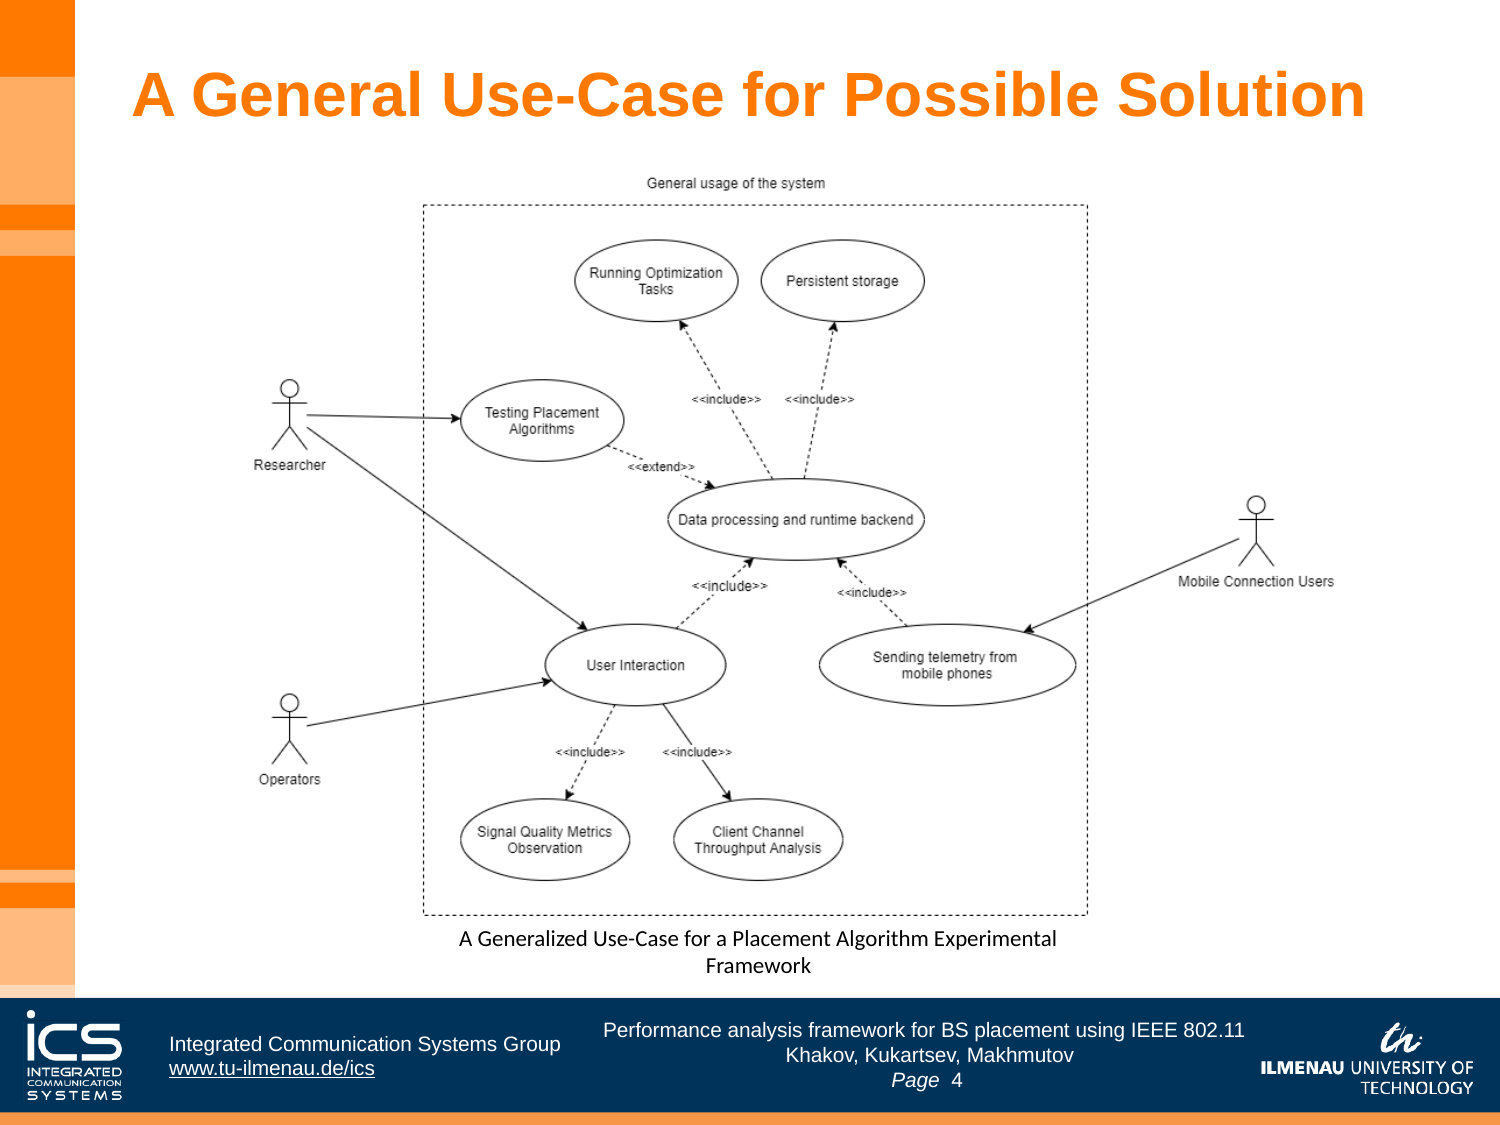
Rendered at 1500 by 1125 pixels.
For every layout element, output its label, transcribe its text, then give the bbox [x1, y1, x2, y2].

picture [1261, 1022, 1474, 1094]
text_box A Generalized Use-Case for a Placement Algorithm Experimental Framework [430, 924, 1087, 986]
text_box A General Use-Case for Possible Solution [74, 45, 1425, 137]
picture [23, 1009, 124, 1102]
picture [253, 172, 1335, 916]
